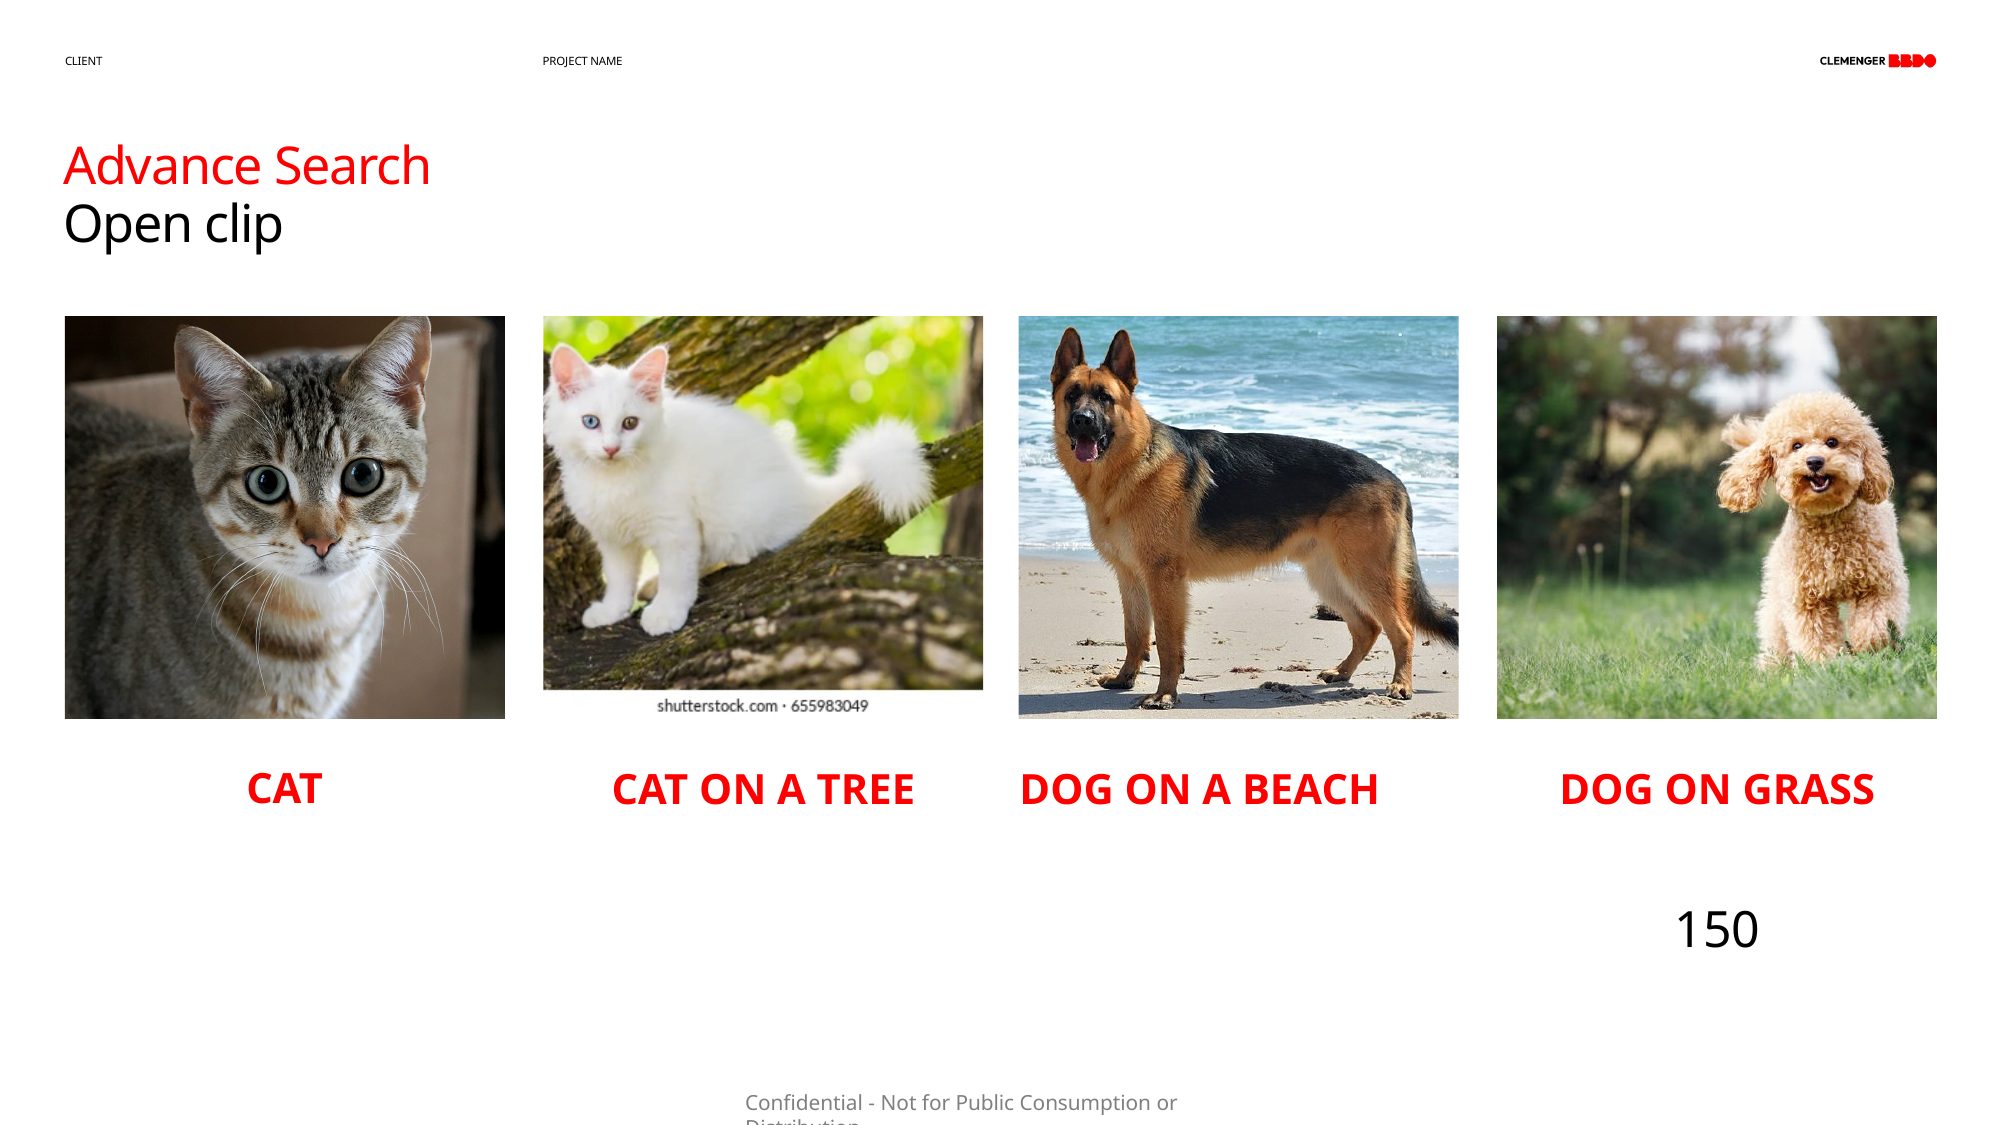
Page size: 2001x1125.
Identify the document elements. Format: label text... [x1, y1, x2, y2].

picture [1018, 316, 1460, 720]
slide_number Client [64, 52, 361, 77]
picture [64, 316, 506, 720]
list cat [64, 759, 505, 1071]
list dog on grass 150 [1497, 759, 1937, 1071]
footer Project Name [542, 52, 1181, 77]
list dog on a beach [1019, 759, 1459, 1071]
picture [1496, 316, 1938, 720]
picture [542, 316, 984, 720]
picture [1816, 50, 1940, 72]
list cat on a tree [543, 759, 984, 1071]
title Advance Search Open clip [63, 138, 861, 268]
